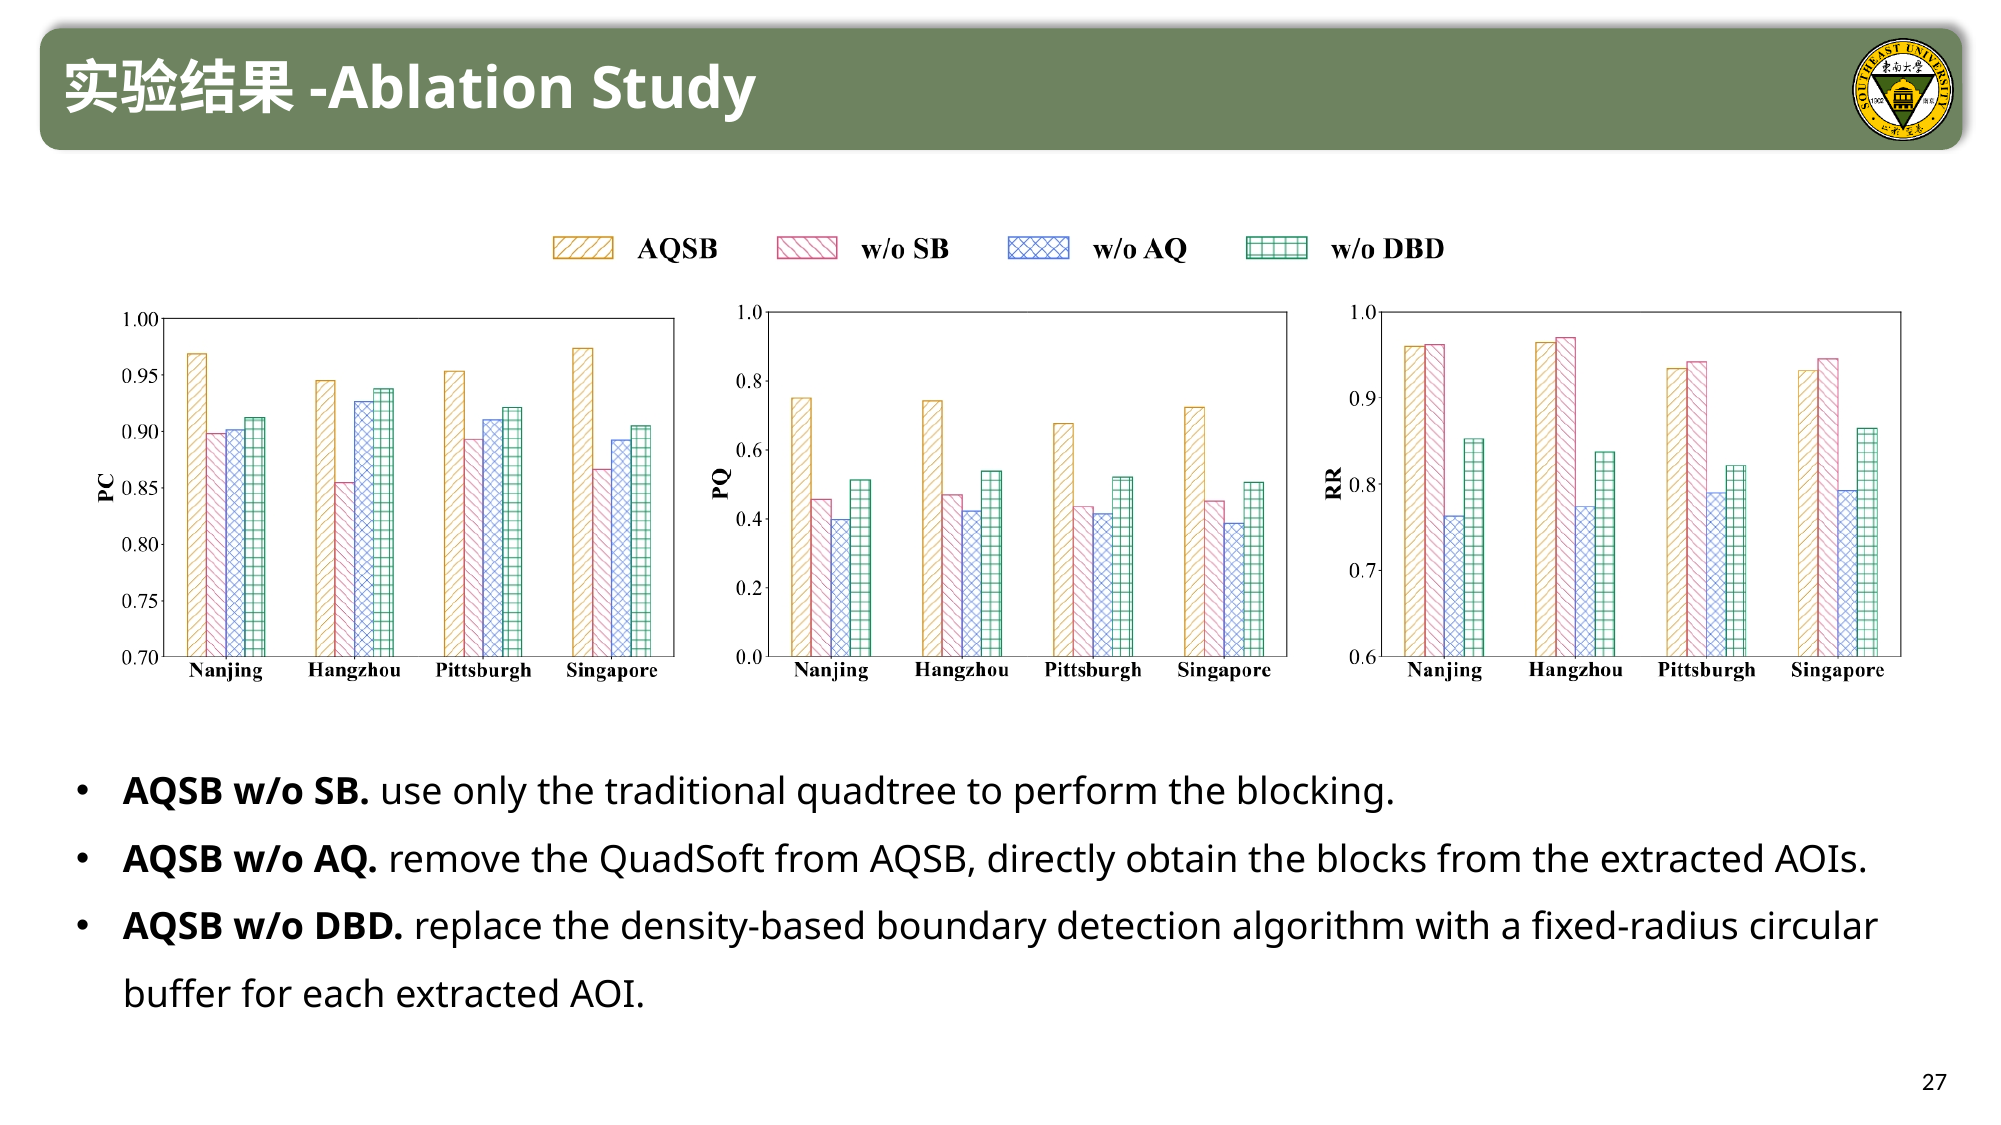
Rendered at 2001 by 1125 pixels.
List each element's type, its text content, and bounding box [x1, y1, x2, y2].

text_box AQSB w/o SB. use only the traditional quadtree to perform the blocking. AQSB w/o AQ. remove the QuadSoft from AQSB, directly obtain the blocks from the extracted AOIs. AQSB w/o DBD. replace the density-based boundary detection algorithm with a fixed-radius circular buffer for each extracted AOI. [61, 737, 1939, 1022]
list 实验结果-Ablation Study [47, 42, 1709, 136]
slide_number 27 [1843, 1051, 1963, 1111]
picture [96, 234, 1904, 684]
picture [1852, 38, 1954, 141]
